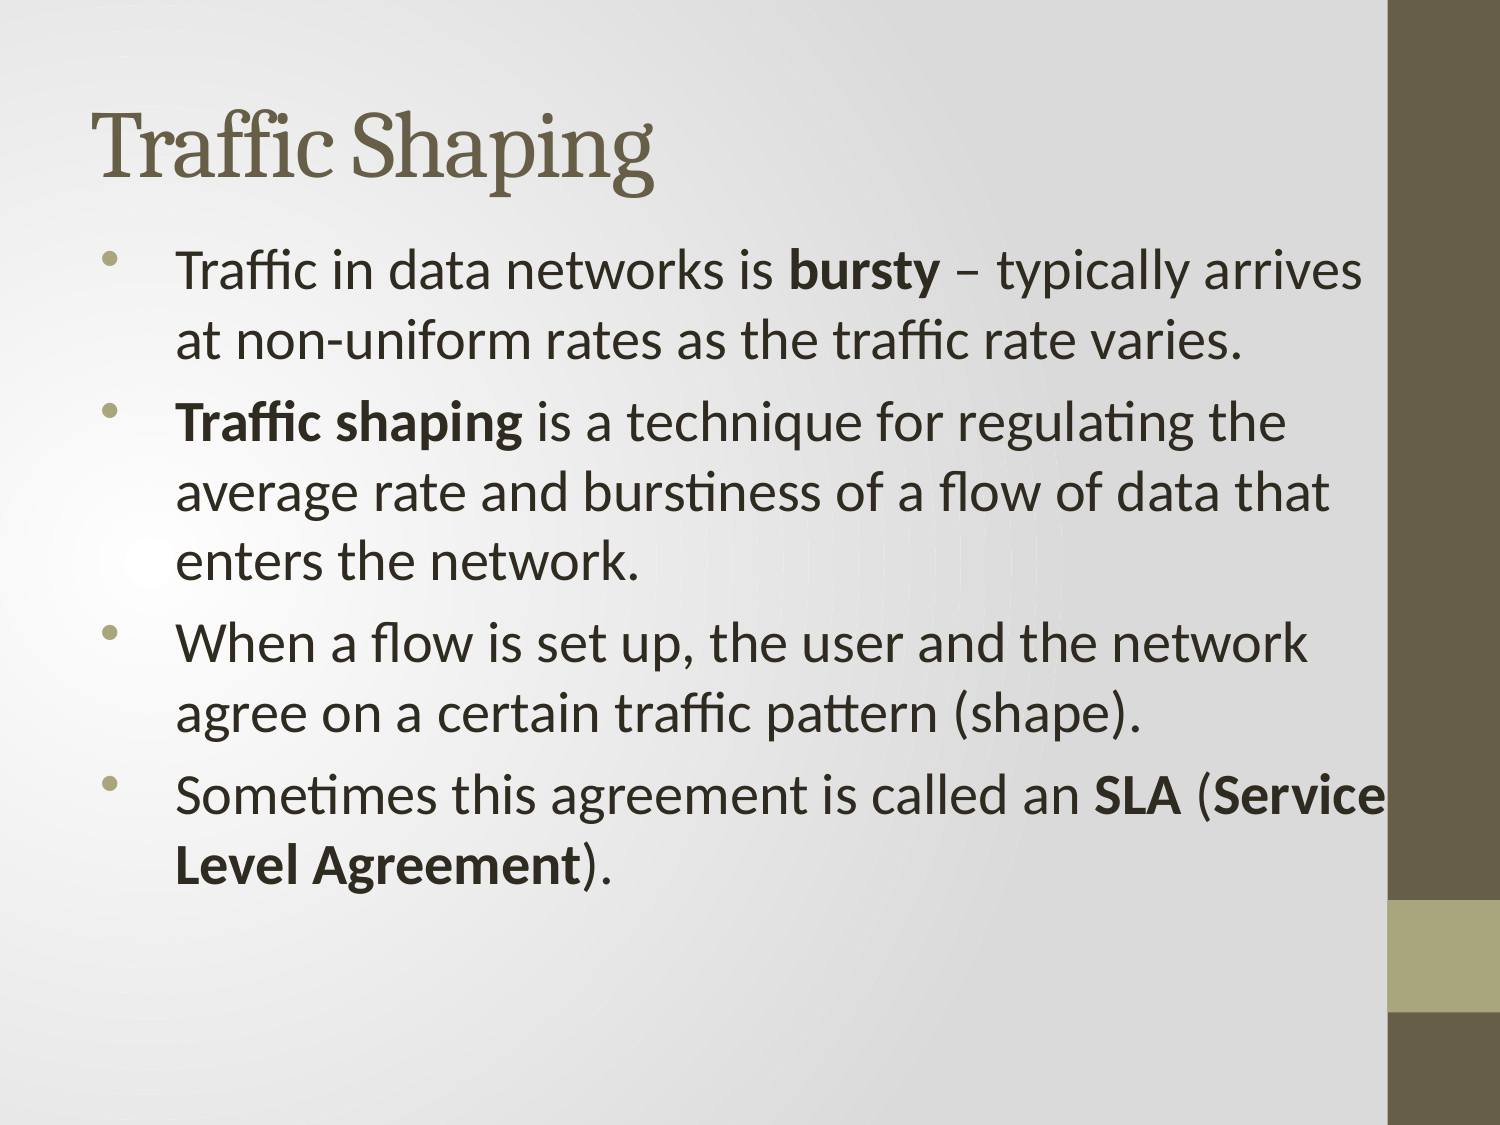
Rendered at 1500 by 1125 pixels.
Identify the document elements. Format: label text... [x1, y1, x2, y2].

list Traffic in data networks is bursty – typically arrives at non-uniform rates as the traffic rate varies. Traffic shaping is a technique for regulating the average rate and burstiness of a flow of data that enters the network. When a flow is set up, the user and the network agree on a certain traffic pattern (shape). Sometimes this agreement is called an SLA (Service Level Agreement). [85, 223, 1420, 914]
title Traffic Shaping [75, 45, 1325, 233]
